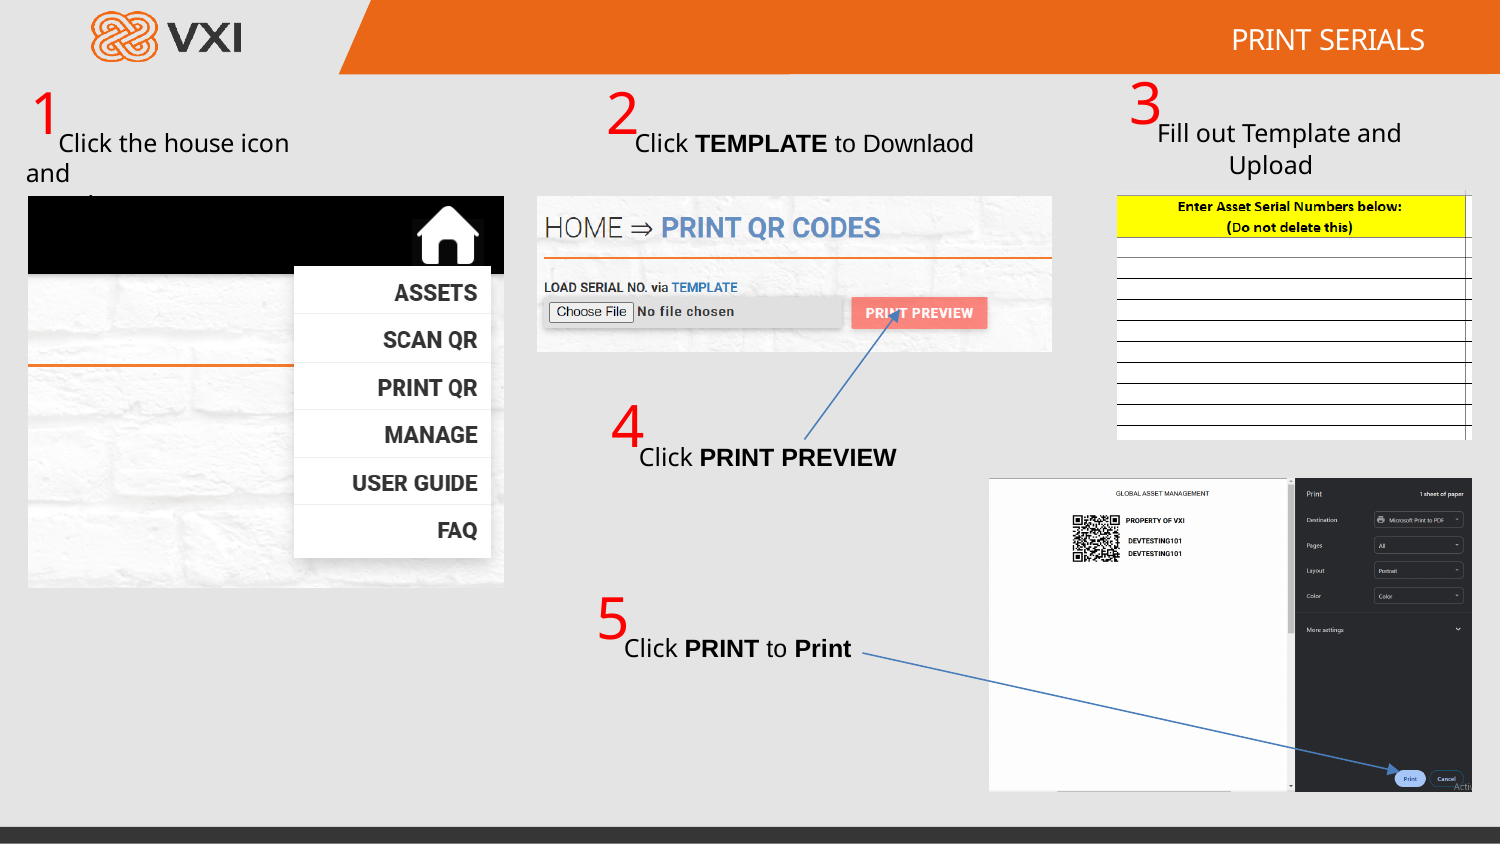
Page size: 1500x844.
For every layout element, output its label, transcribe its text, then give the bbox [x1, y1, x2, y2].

picture [28, 196, 504, 588]
text_box PRINT SERIALS [1228, 19, 1472, 57]
text_box 1 [28, 73, 65, 146]
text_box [862, 652, 1401, 773]
text_box Fill out Template and Upload [1122, 115, 1437, 180]
text_box Click the house icon and select PRINT QR [23, 125, 338, 201]
text_box Click TEMPLATE to Downlaod [600, 125, 1000, 158]
picture [989, 478, 1472, 792]
text_box 5 [593, 578, 631, 651]
text_box Click PRINT to Print [589, 630, 984, 663]
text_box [804, 309, 901, 440]
picture [537, 196, 1052, 353]
picture [91, 11, 241, 62]
text_box Click PRINT PREVIEW [604, 439, 1005, 472]
text_box 2 [604, 73, 641, 146]
text_box 4 [608, 387, 646, 460]
text_box 3 [1127, 63, 1164, 136]
picture [1117, 190, 1472, 441]
